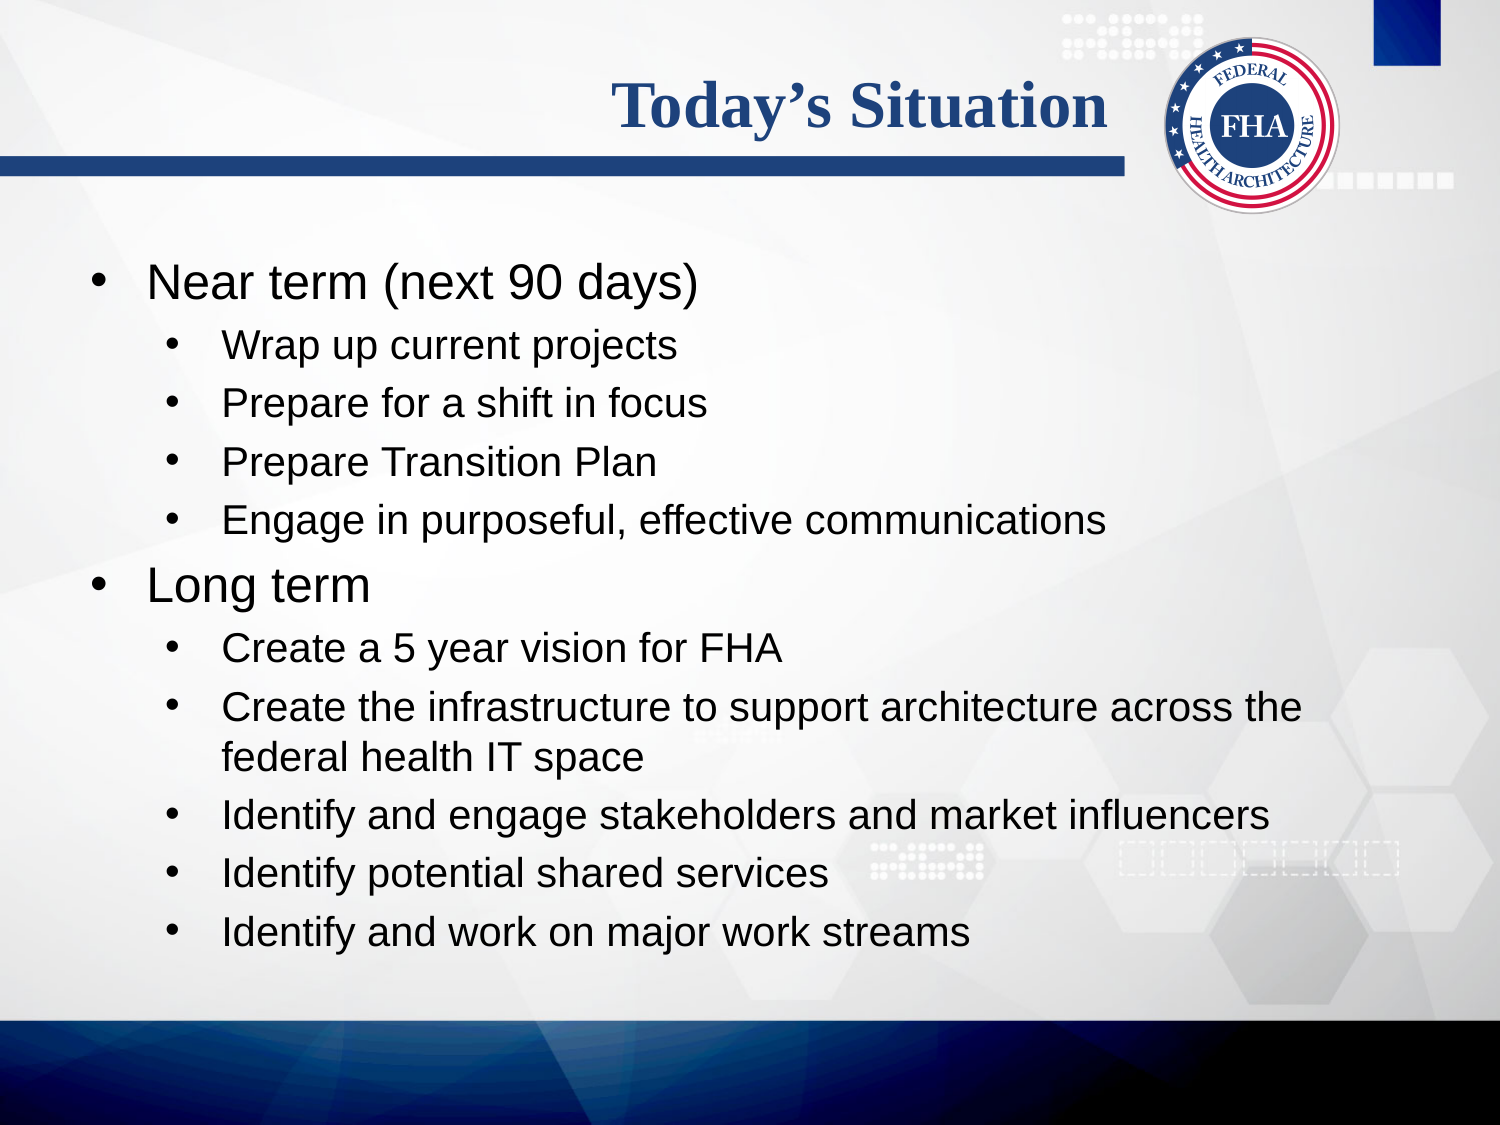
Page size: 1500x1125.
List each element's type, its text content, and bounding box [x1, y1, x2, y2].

picture [0, 0, 1500, 1125]
list Near term (next 90 days) Wrap up current projects Prepare for a shift in focus Prepare Transition Plan Engage in purposeful, effective communications Long term Create a 5 year vision for FHA Create the infrastructure to support architecture across the federal health IT space Identify and engage stakeholders and market influencers Identify potential shared services Identify and work on major work streams [75, 242, 1425, 992]
title Today’s Situation [75, 45, 1125, 157]
